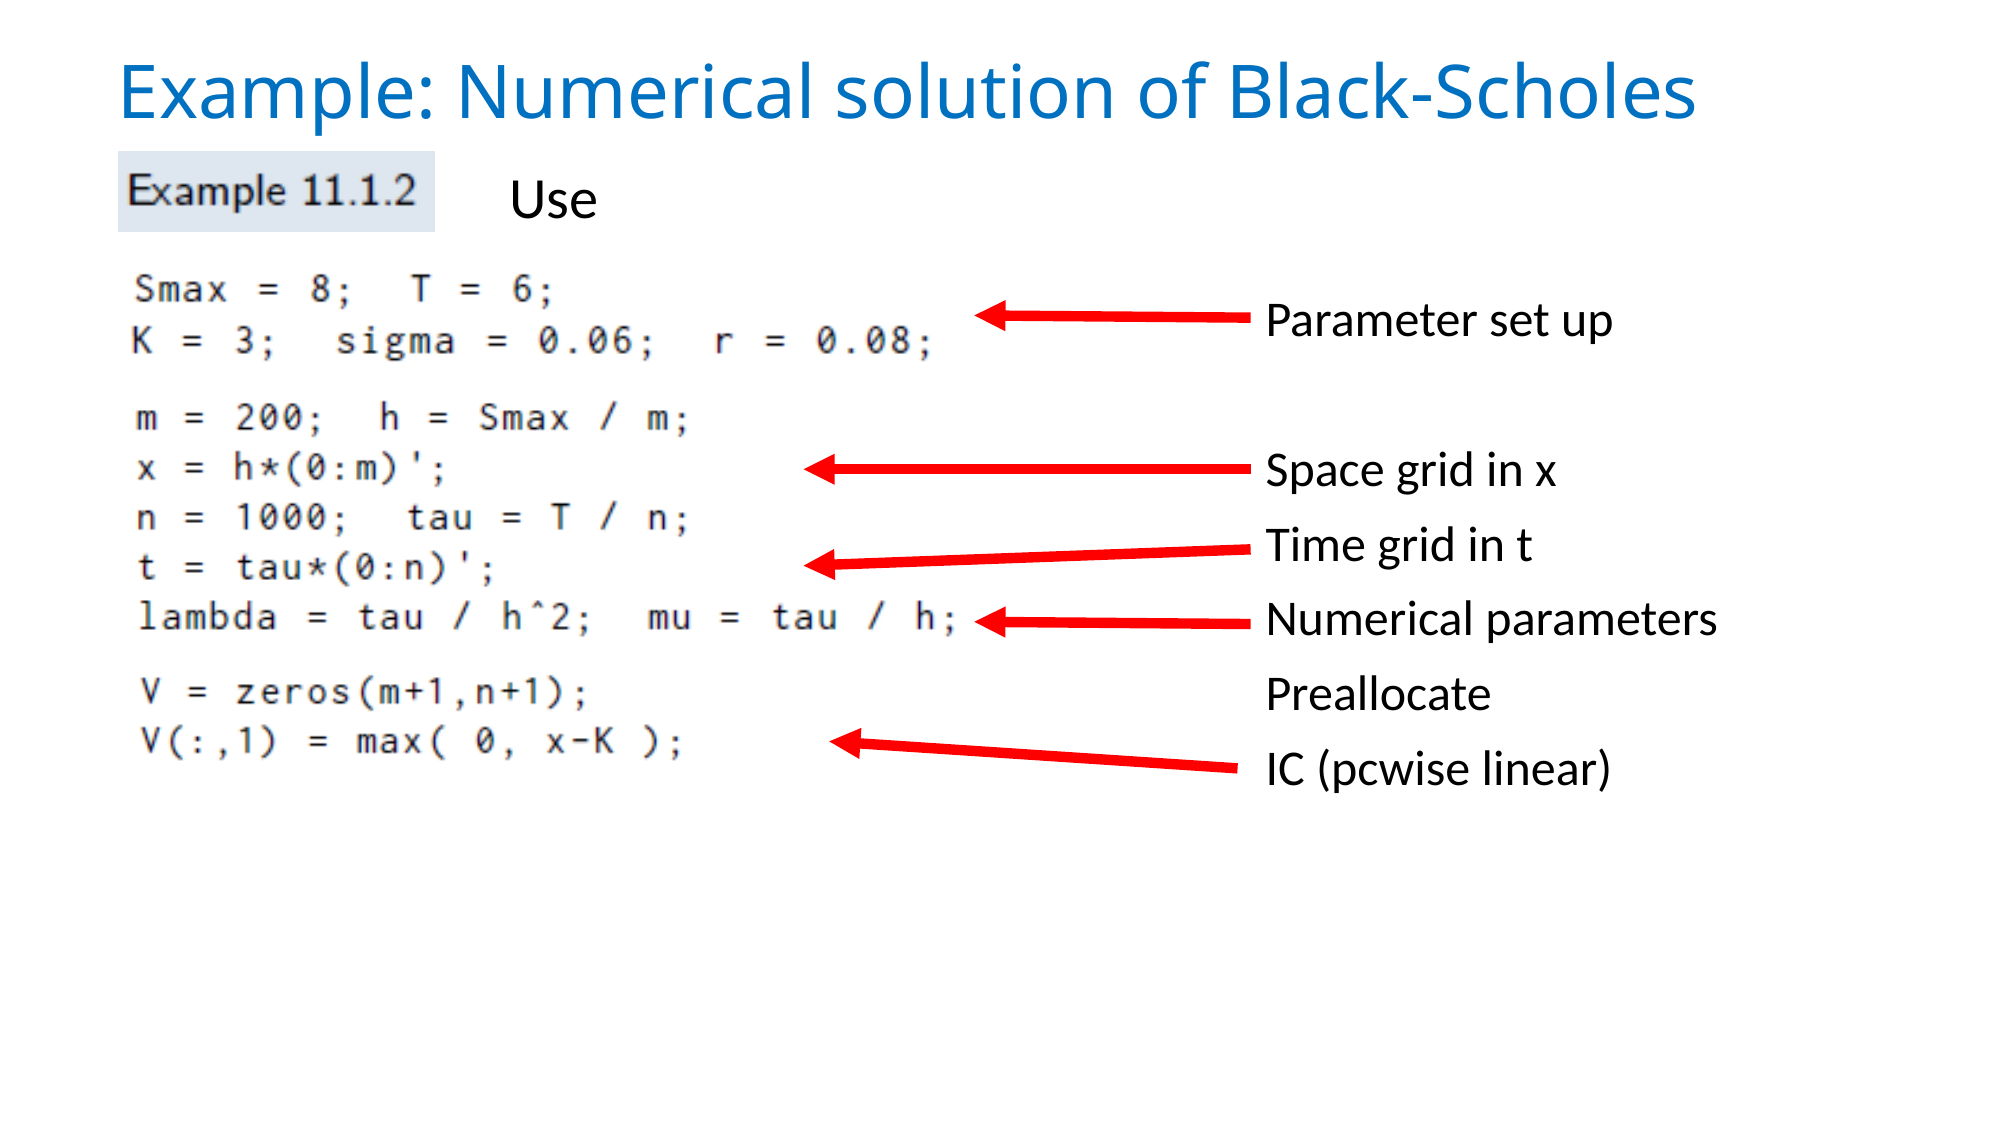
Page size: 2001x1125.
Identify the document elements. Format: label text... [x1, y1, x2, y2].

text_box Parameter set up Space grid in x Time grid in t Numerical parameters Preallocate IC (pcwise linear) [1250, 285, 1812, 819]
picture [118, 151, 435, 232]
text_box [803, 549, 1251, 566]
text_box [974, 621, 1251, 625]
picture [118, 662, 699, 770]
picture [118, 390, 983, 656]
title Example: Numerical solution of Black-Scholes [102, 37, 1738, 152]
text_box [829, 741, 1238, 769]
picture [118, 258, 962, 381]
